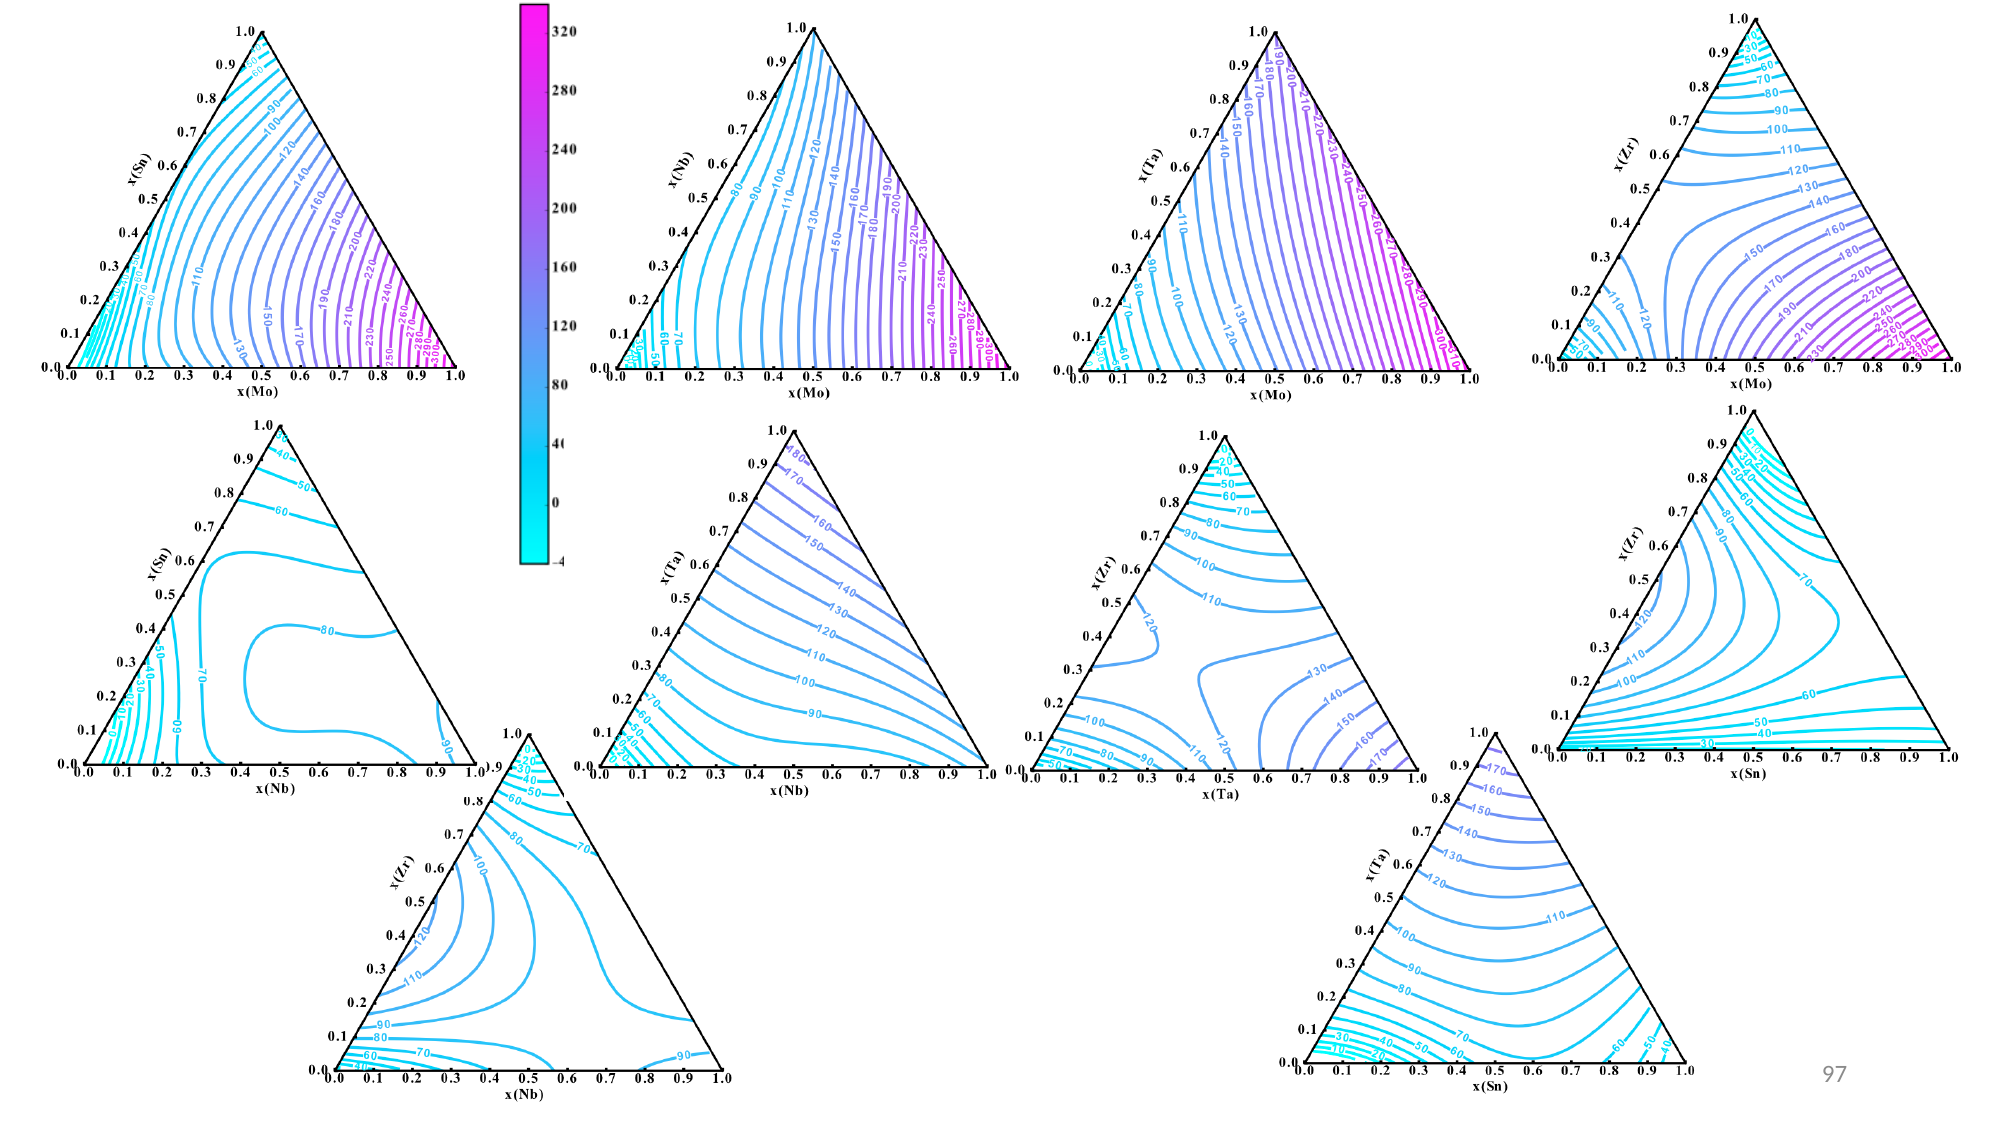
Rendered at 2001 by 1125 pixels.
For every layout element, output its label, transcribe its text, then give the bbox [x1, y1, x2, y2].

picture [51, 0, 1962, 1103]
picture [1049, 19, 1484, 404]
picture [1527, 7, 1962, 393]
slide_number 97 [1412, 1042, 1863, 1103]
picture [36, 23, 470, 401]
